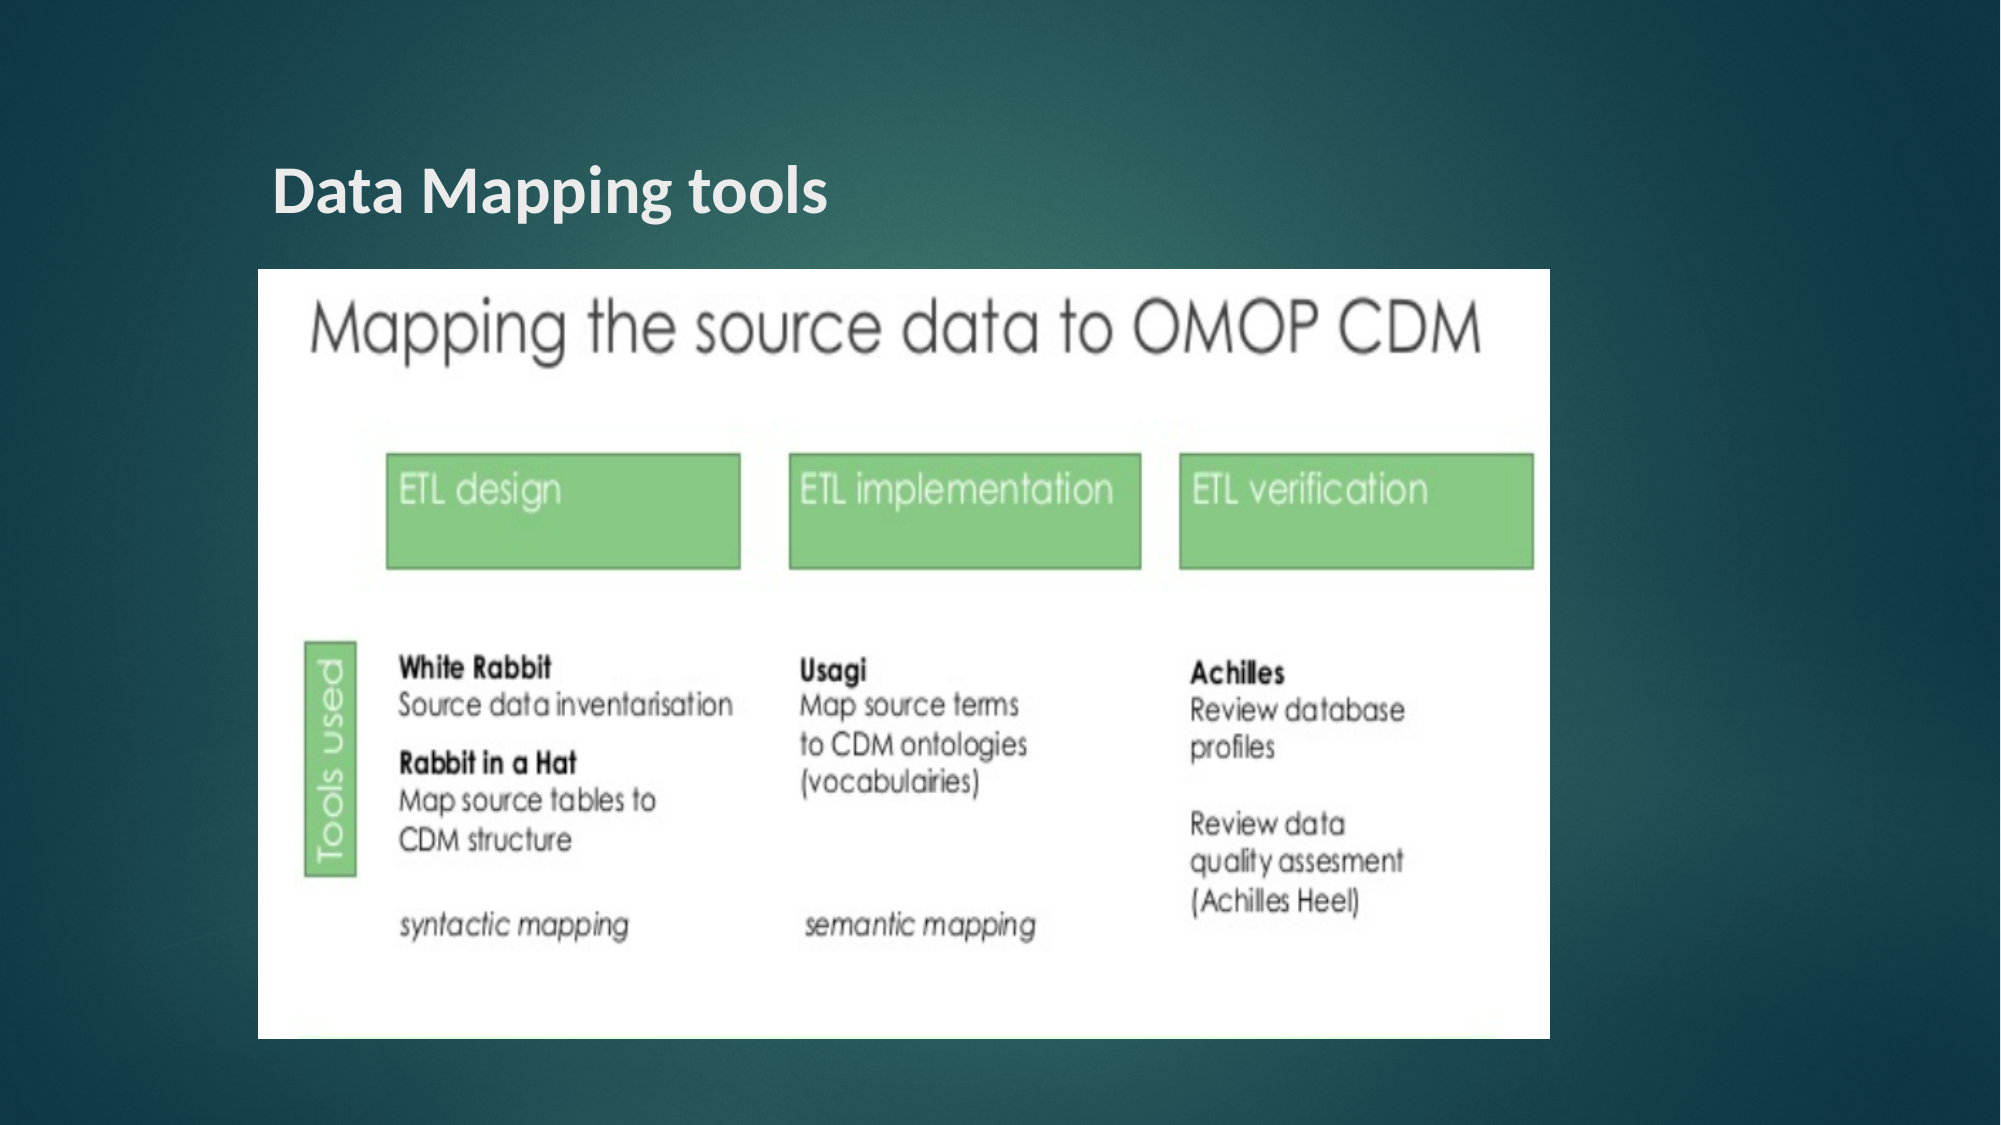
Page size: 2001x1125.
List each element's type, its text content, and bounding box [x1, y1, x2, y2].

picture [257, 269, 1550, 1039]
title Data Mapping tools [257, 137, 1669, 236]
